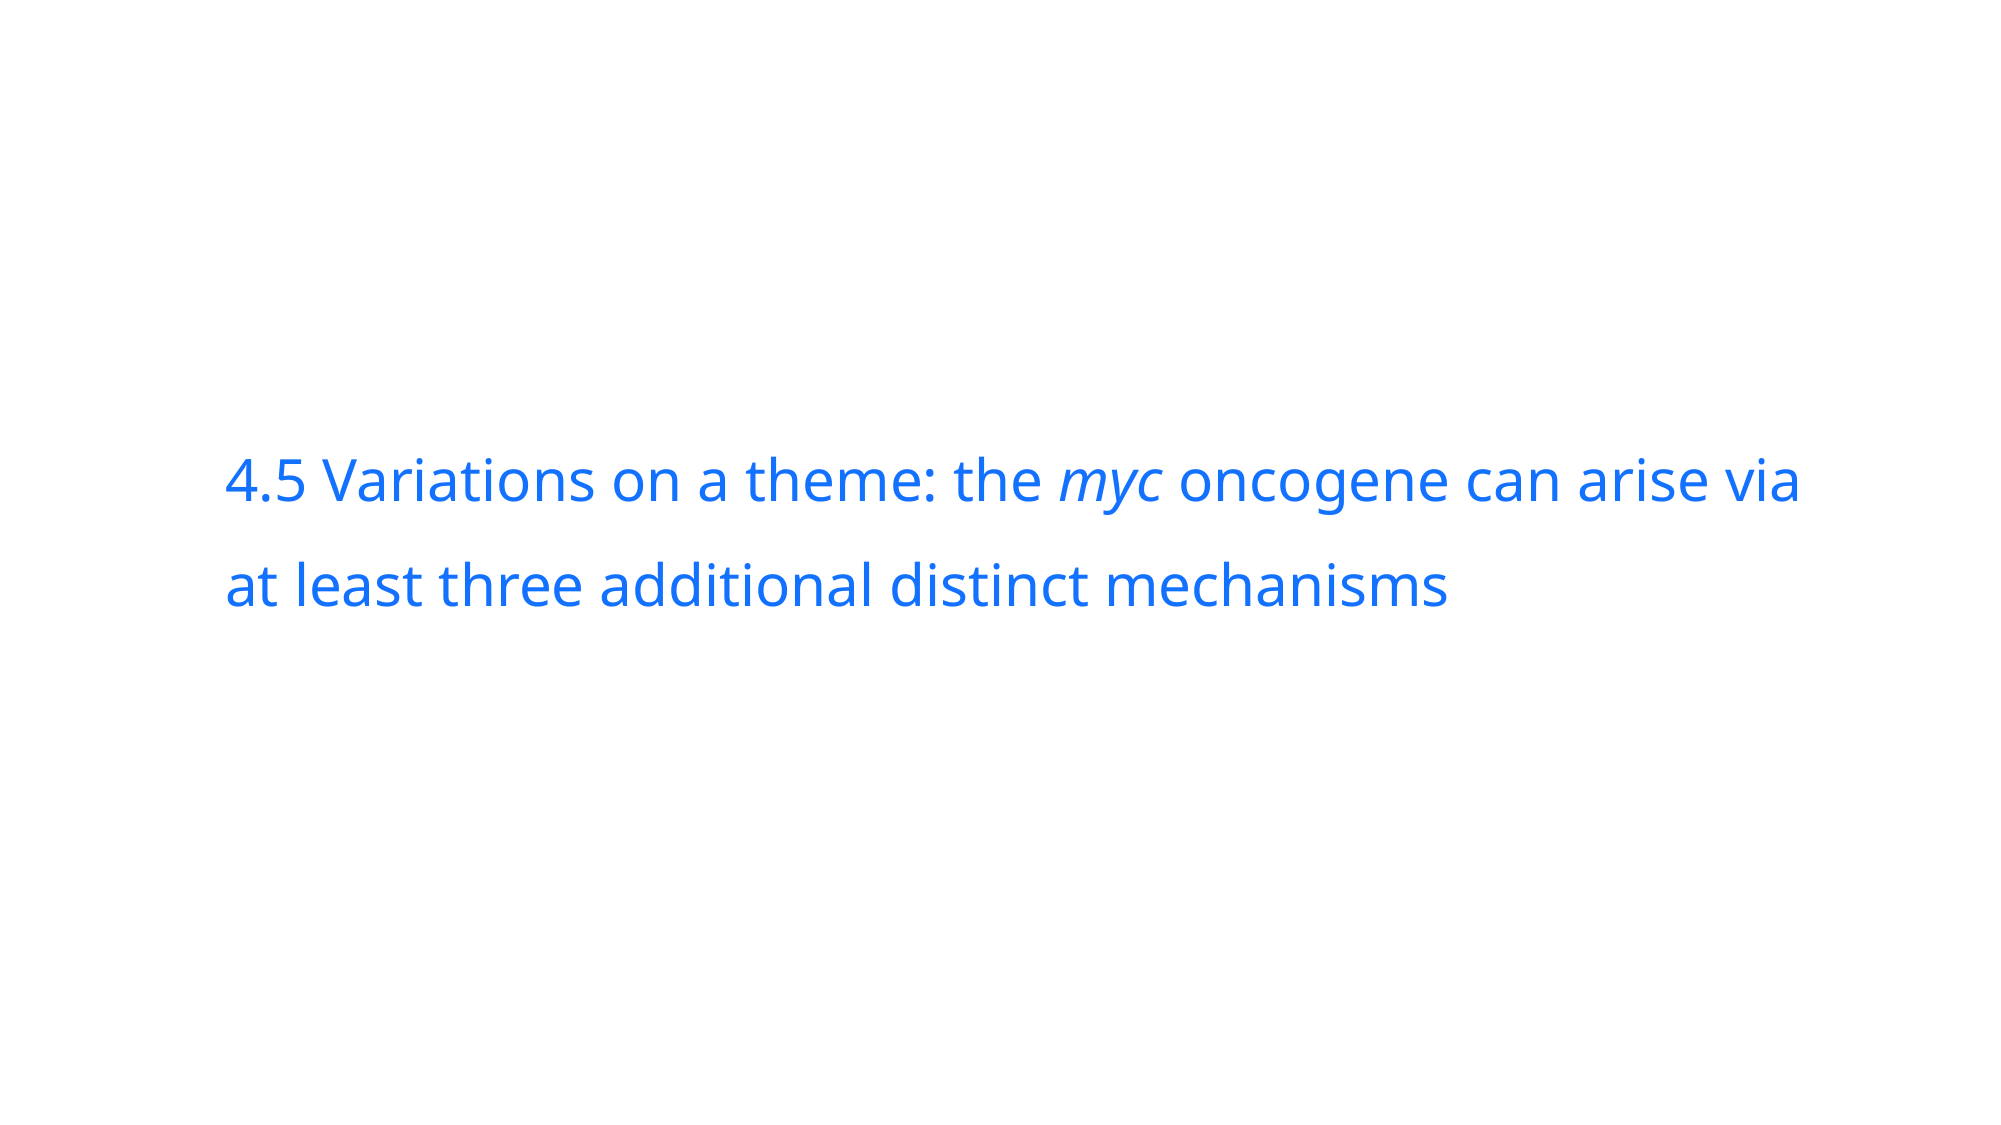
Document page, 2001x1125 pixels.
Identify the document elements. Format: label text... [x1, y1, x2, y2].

text_box 4.5 Variations on a theme: the myc oncogene can arise via at least three additional distinct mechanisms [210, 401, 1881, 626]
